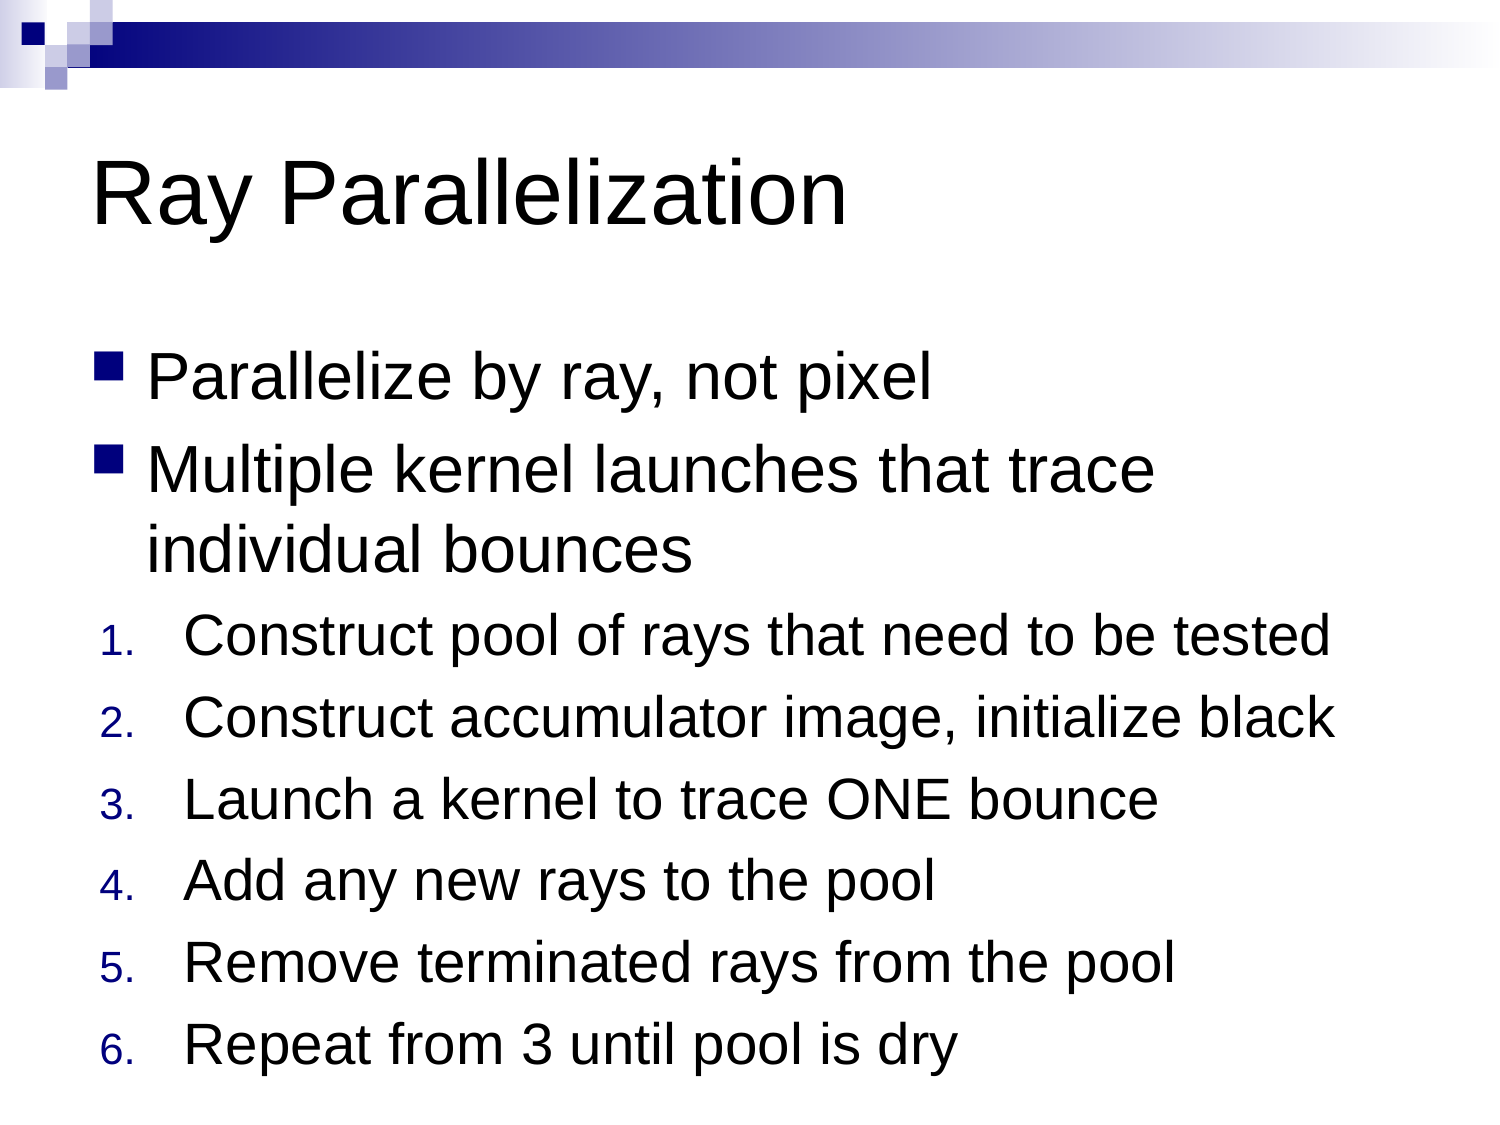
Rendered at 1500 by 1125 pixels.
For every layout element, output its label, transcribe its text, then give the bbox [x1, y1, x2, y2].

list Parallelize by ray, not pixel Multiple kernel launches that trace individual bounces Construct pool of rays that need to be tested Construct accumulator image, initialize black Launch a kernel to trace ONE bounce Add any new rays to the pool Remove terminated rays from the pool Repeat from 3 until pool is dry [75, 324, 1425, 963]
title Ray Parallelization [75, 75, 1425, 300]
